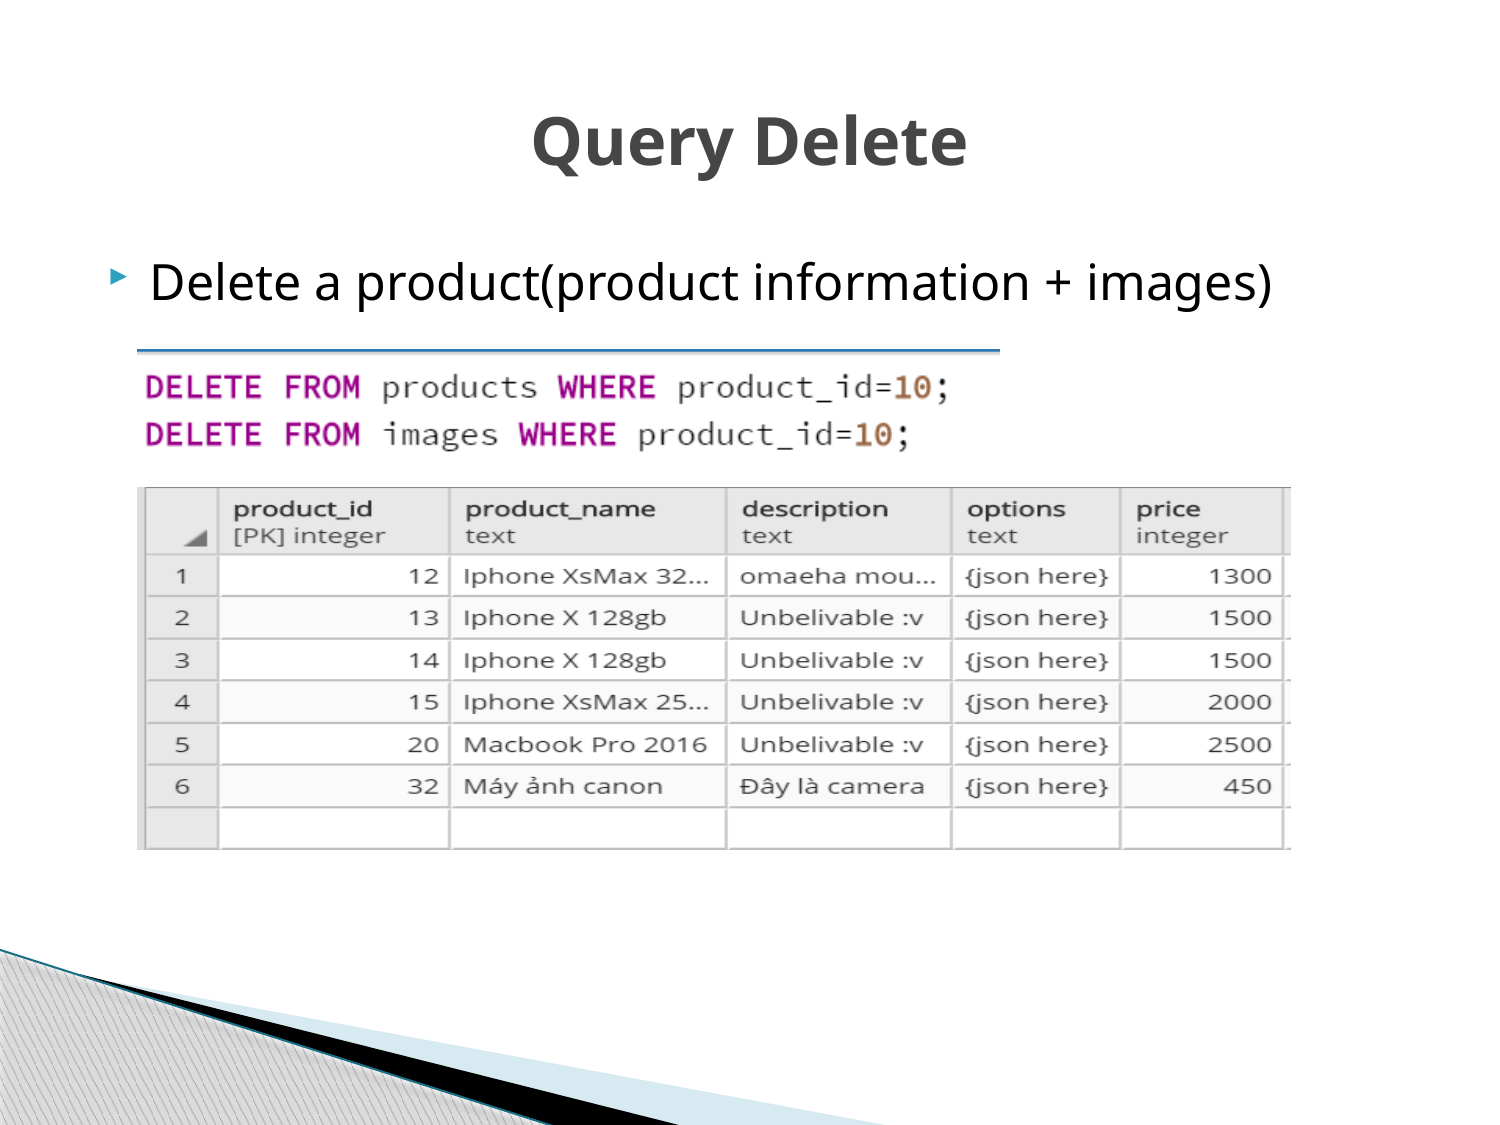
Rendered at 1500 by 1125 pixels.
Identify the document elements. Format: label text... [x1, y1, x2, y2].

picture [137, 487, 1291, 851]
list Delete a product(product information + images) [75, 243, 1425, 986]
picture [137, 349, 1001, 473]
title Query Delete [75, 45, 1425, 233]
